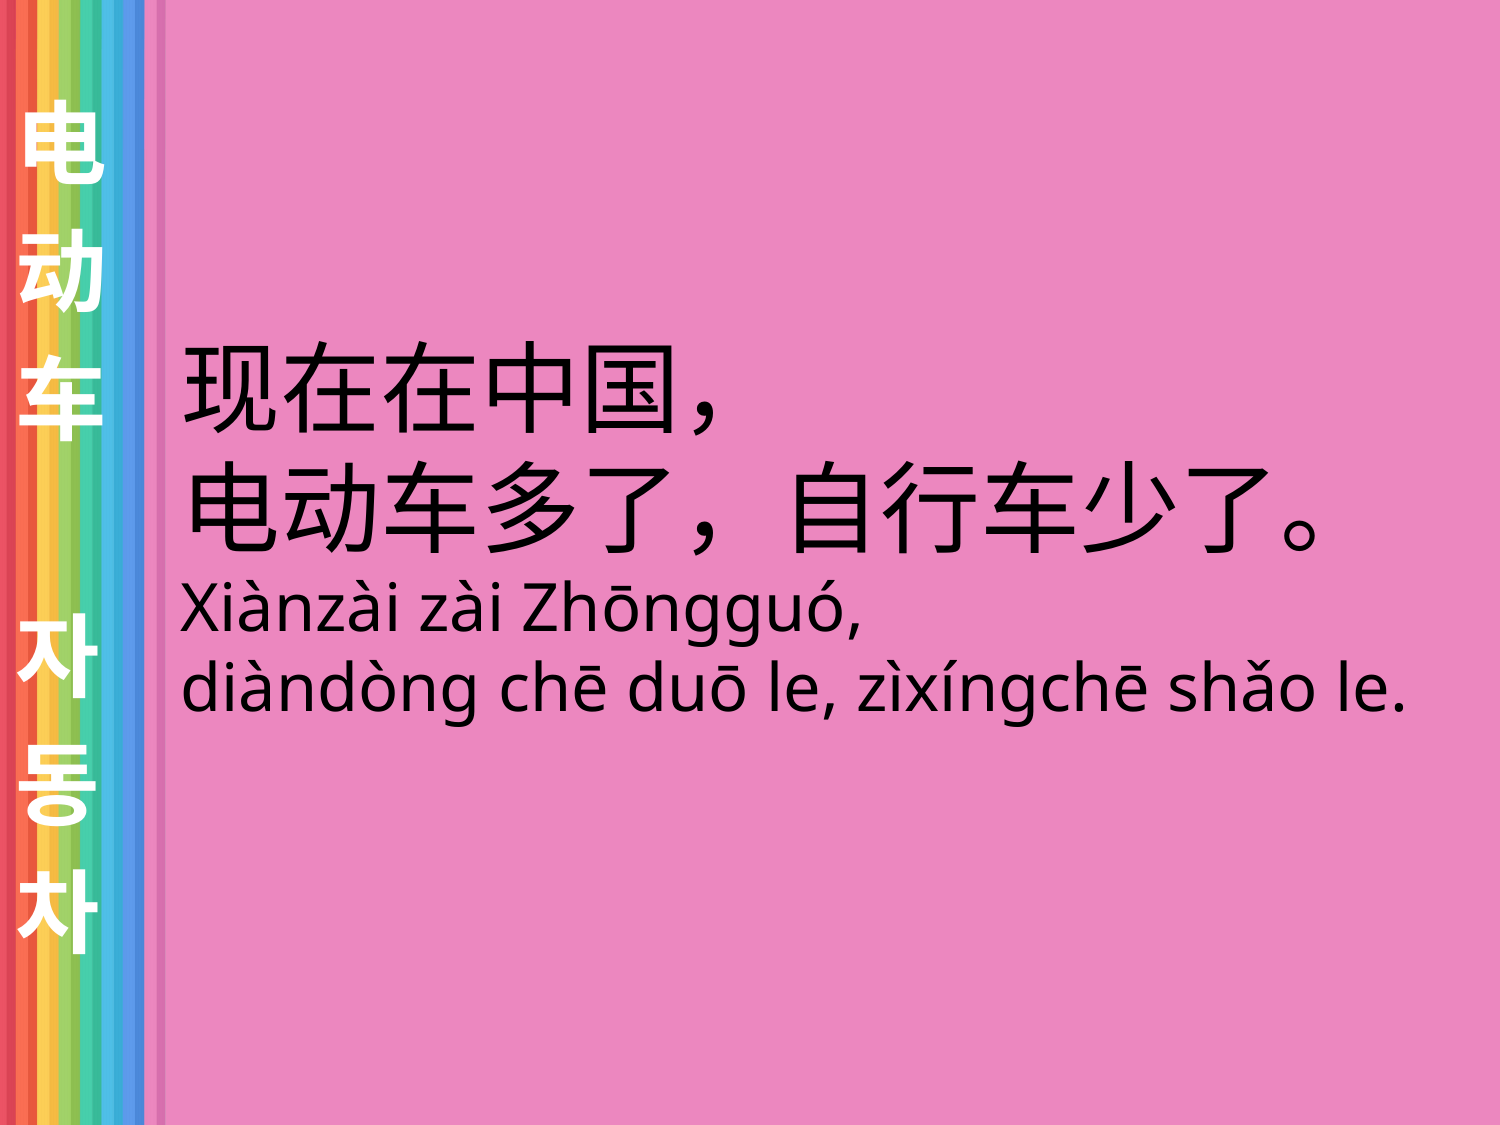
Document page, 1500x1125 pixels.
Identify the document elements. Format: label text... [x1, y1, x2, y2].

picture [0, 0, 166, 1125]
text_box 现在在中国， 电动车多了，自行车少了。 Xiànzài zài Zhōngguó, diàndòng chē duō le, zìxíngchē shǎo le. [166, 317, 1470, 678]
